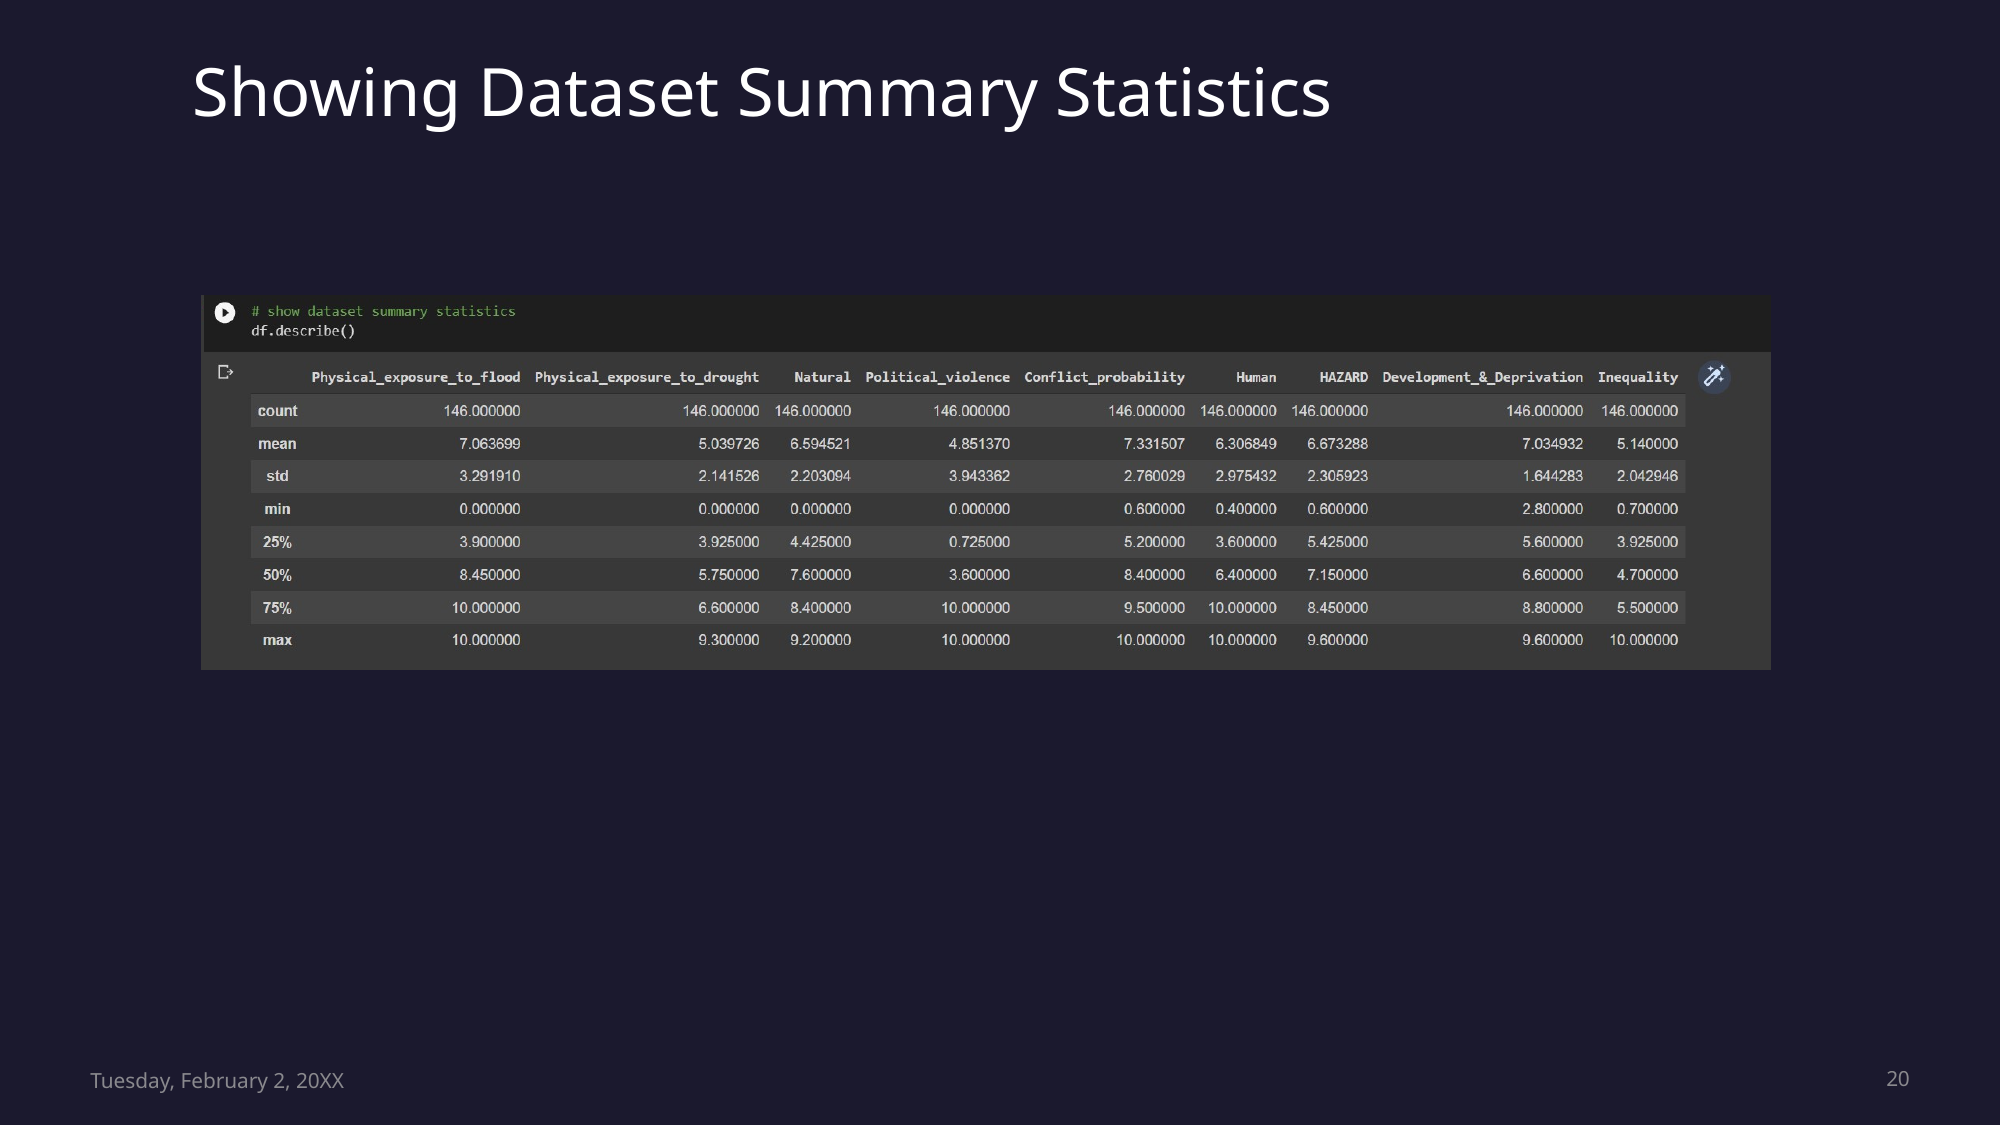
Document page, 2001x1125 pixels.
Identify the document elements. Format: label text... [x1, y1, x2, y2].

text_box Showing Dataset Summary Statistics [192, 47, 2000, 131]
picture [201, 295, 1771, 670]
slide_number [90, 1067, 522, 1093]
slide_number 19 [1632, 1067, 1910, 1093]
